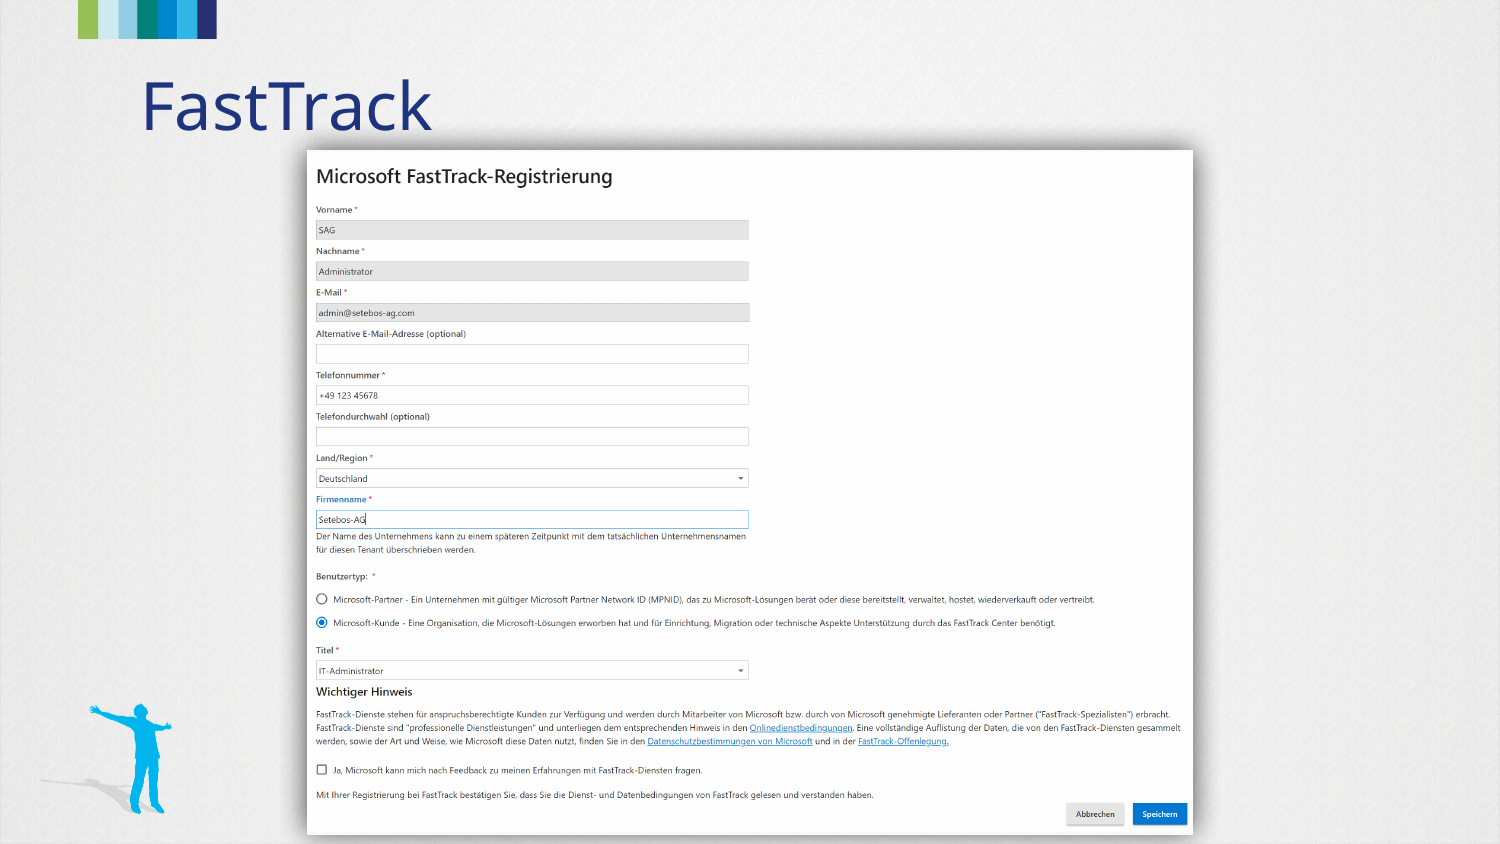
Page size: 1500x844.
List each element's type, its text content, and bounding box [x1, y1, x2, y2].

picture [0, 0, 1500, 844]
title FastTrack [125, 33, 1450, 174]
